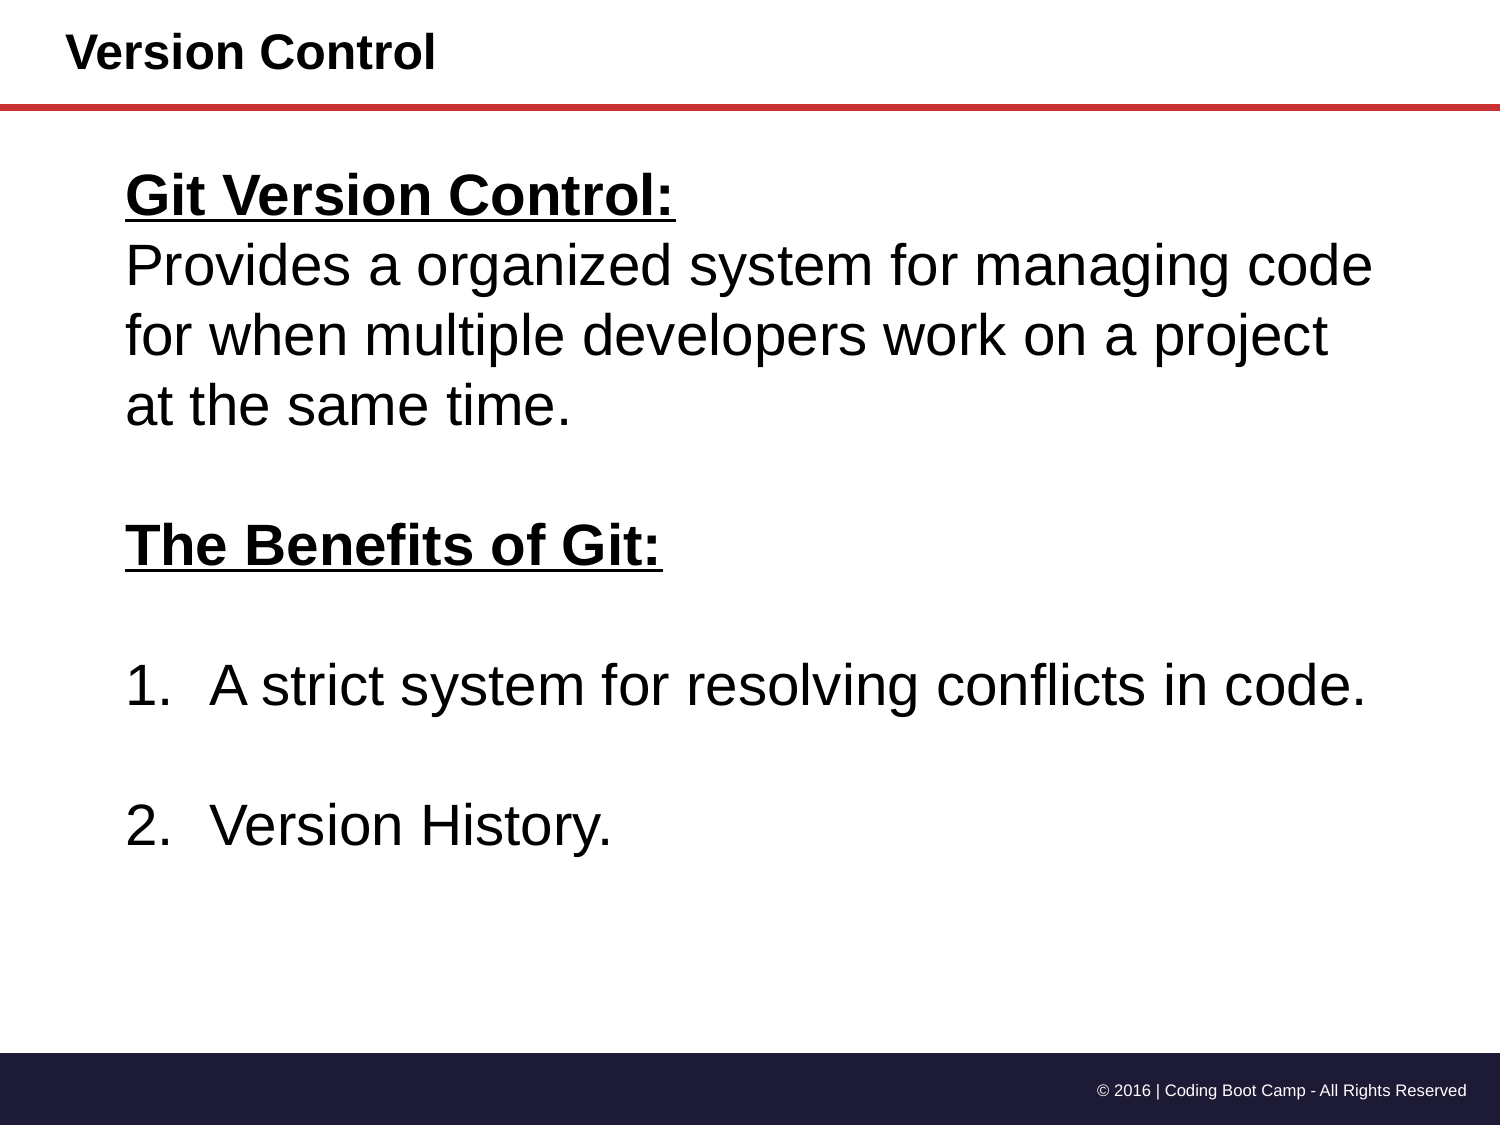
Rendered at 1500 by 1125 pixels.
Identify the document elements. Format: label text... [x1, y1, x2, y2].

text_box Git Version Control: Provides a organized system for managing code for when multiple developers work on a project at the same time. The Benefits of Git: A strict system for resolving conflicts in code. Version History. [72, 149, 1423, 893]
title Version Control [50, 0, 948, 108]
